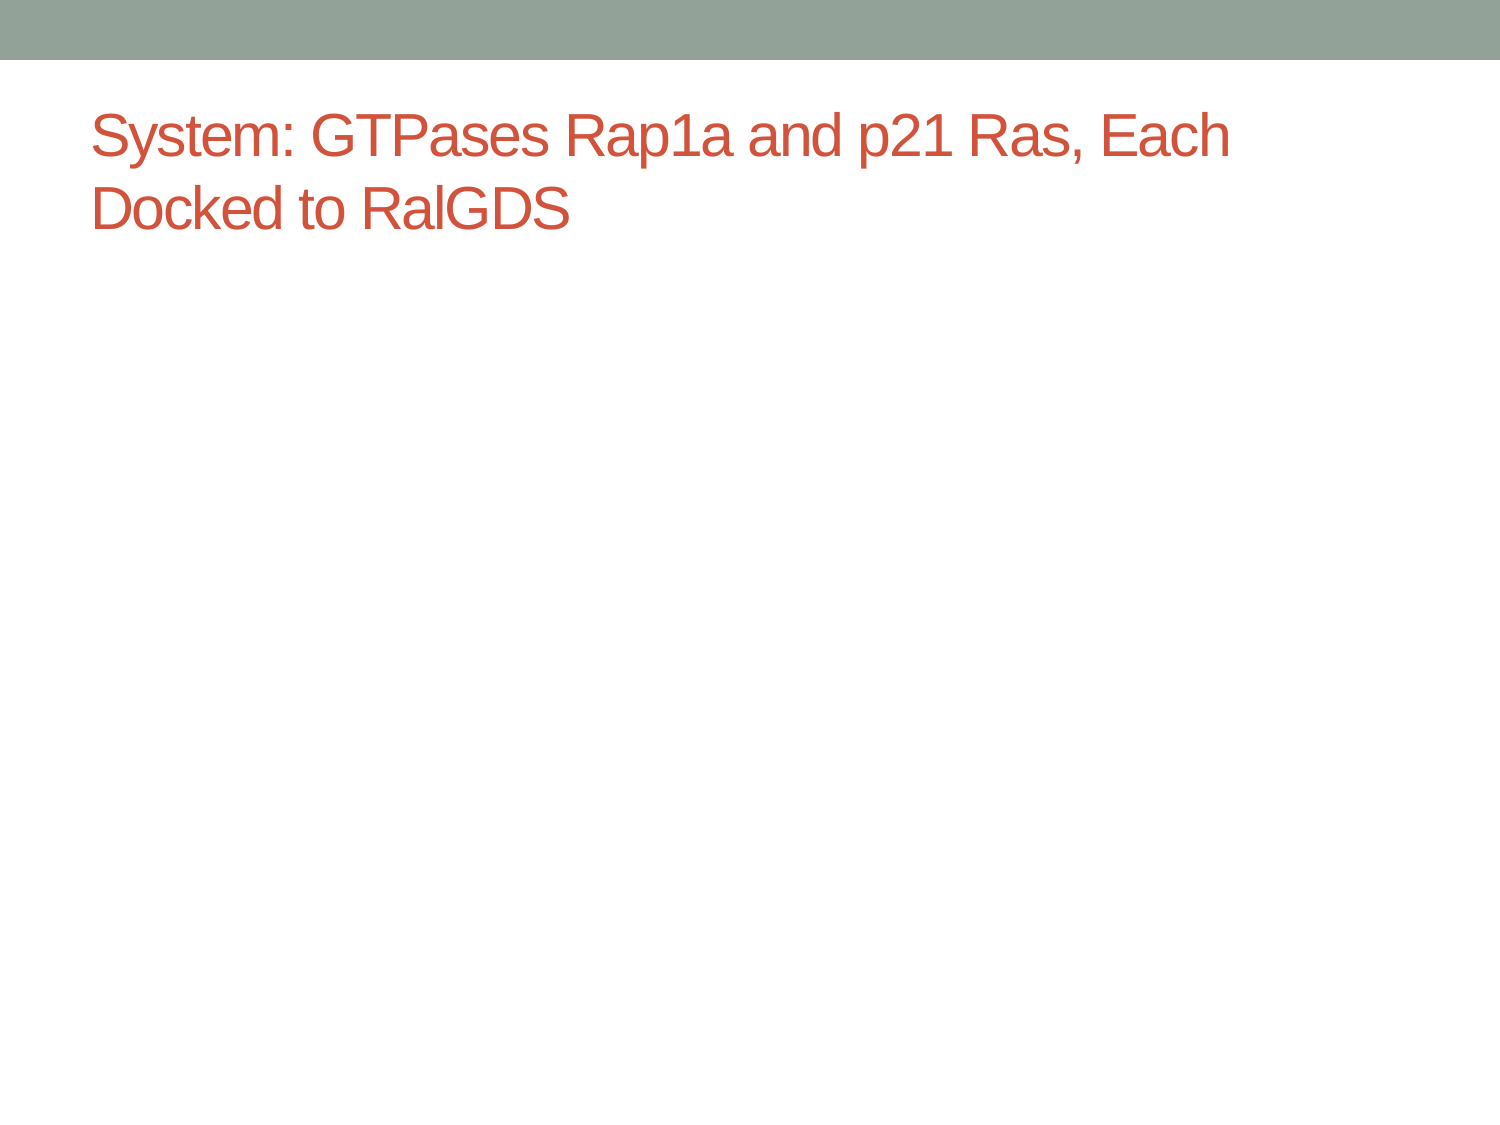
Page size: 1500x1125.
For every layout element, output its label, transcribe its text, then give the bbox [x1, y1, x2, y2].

title System: GTPases Rap1a and p21 Ras, Each Docked to RalGDS [75, 87, 1425, 250]
